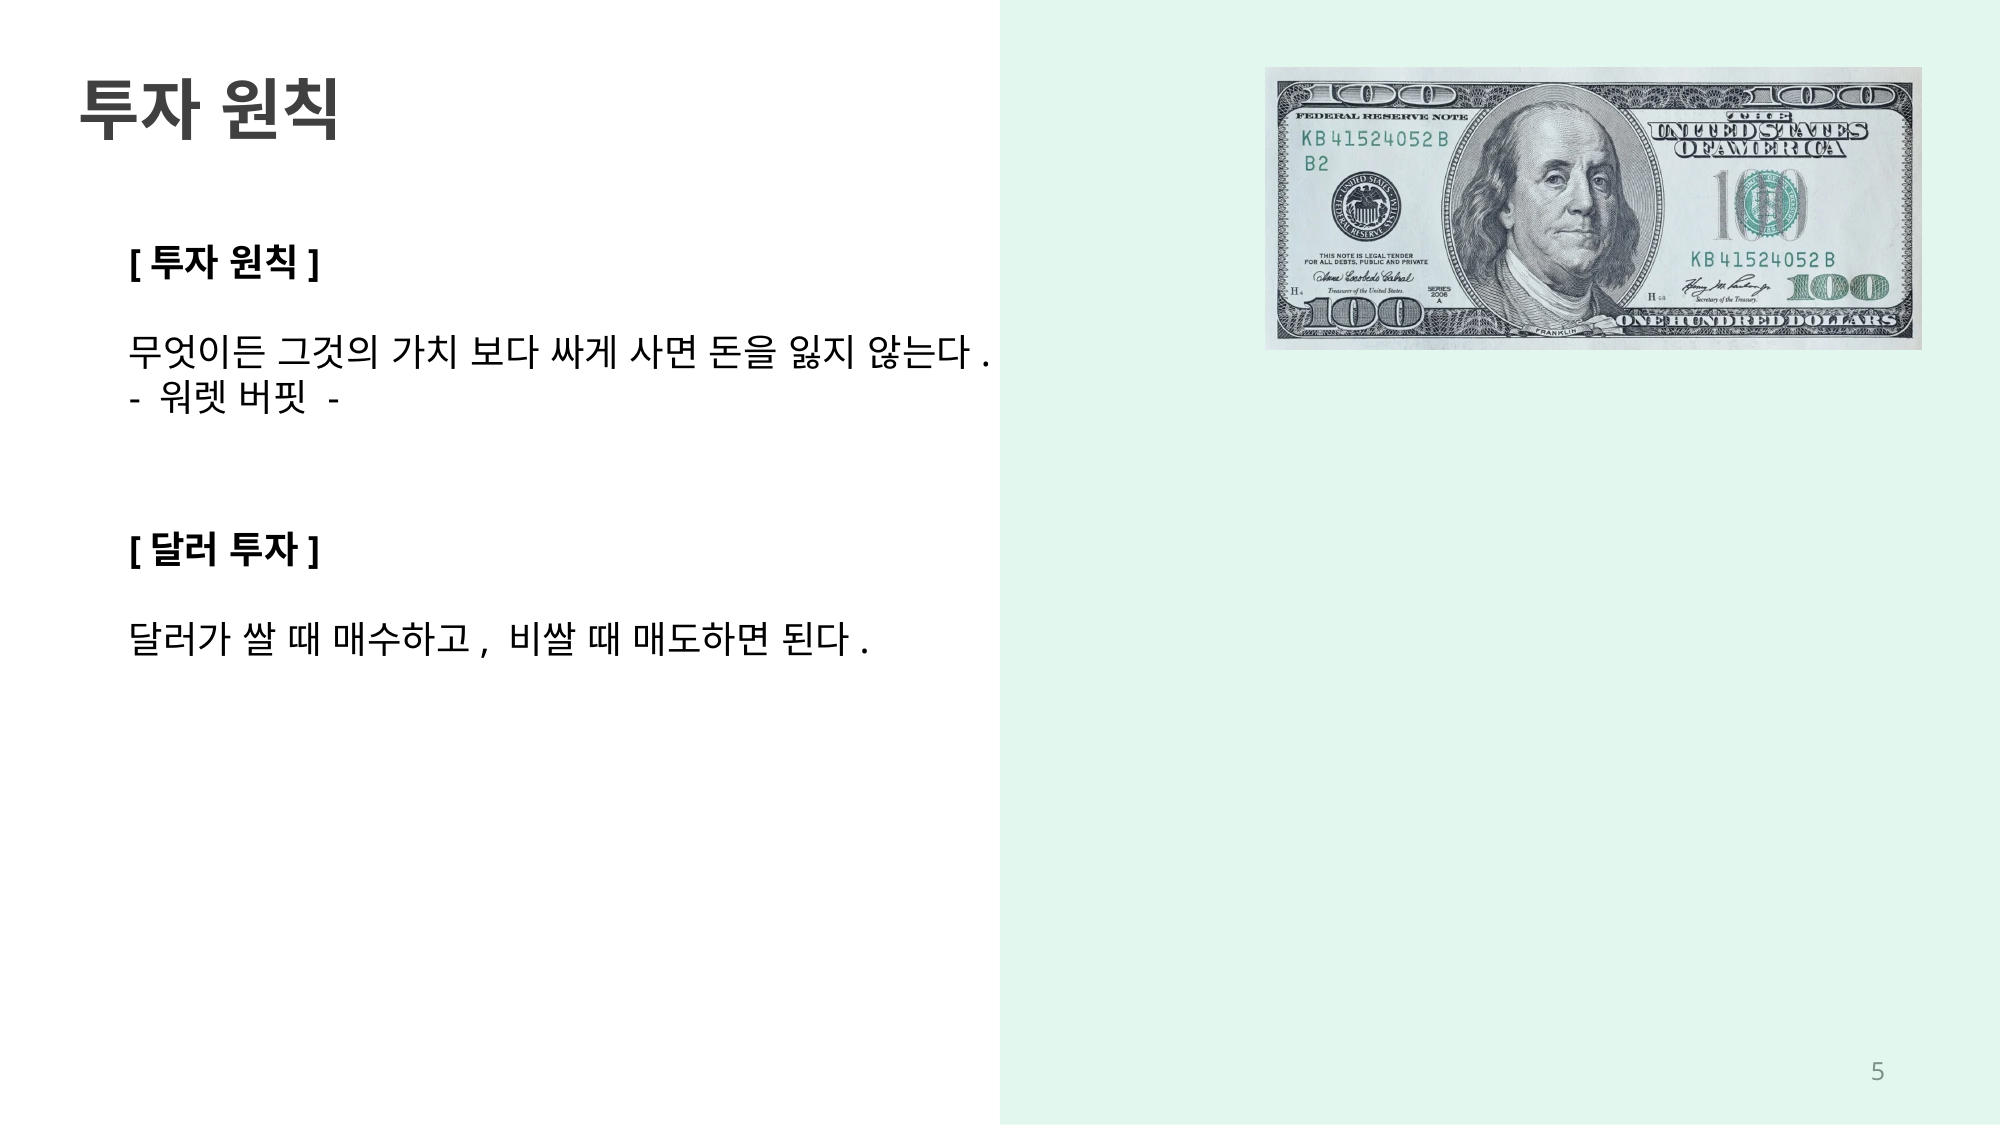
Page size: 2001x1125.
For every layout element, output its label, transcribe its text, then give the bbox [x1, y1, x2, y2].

text_box [투자 원칙] 무엇이든 그것의 가치 보다 싸게 사면 돈을 잃지 않는다. - 워렛 버핏 - [114, 231, 1603, 427]
text_box [달러 투자] 달러가 쌀 때 매수하고, 비쌀 때 매도하면 된다. [114, 519, 1603, 669]
picture [1265, 67, 1922, 350]
slide_number 4 [1433, 1042, 1900, 1103]
text_box 투자 원칙 [78, 68, 1076, 149]
